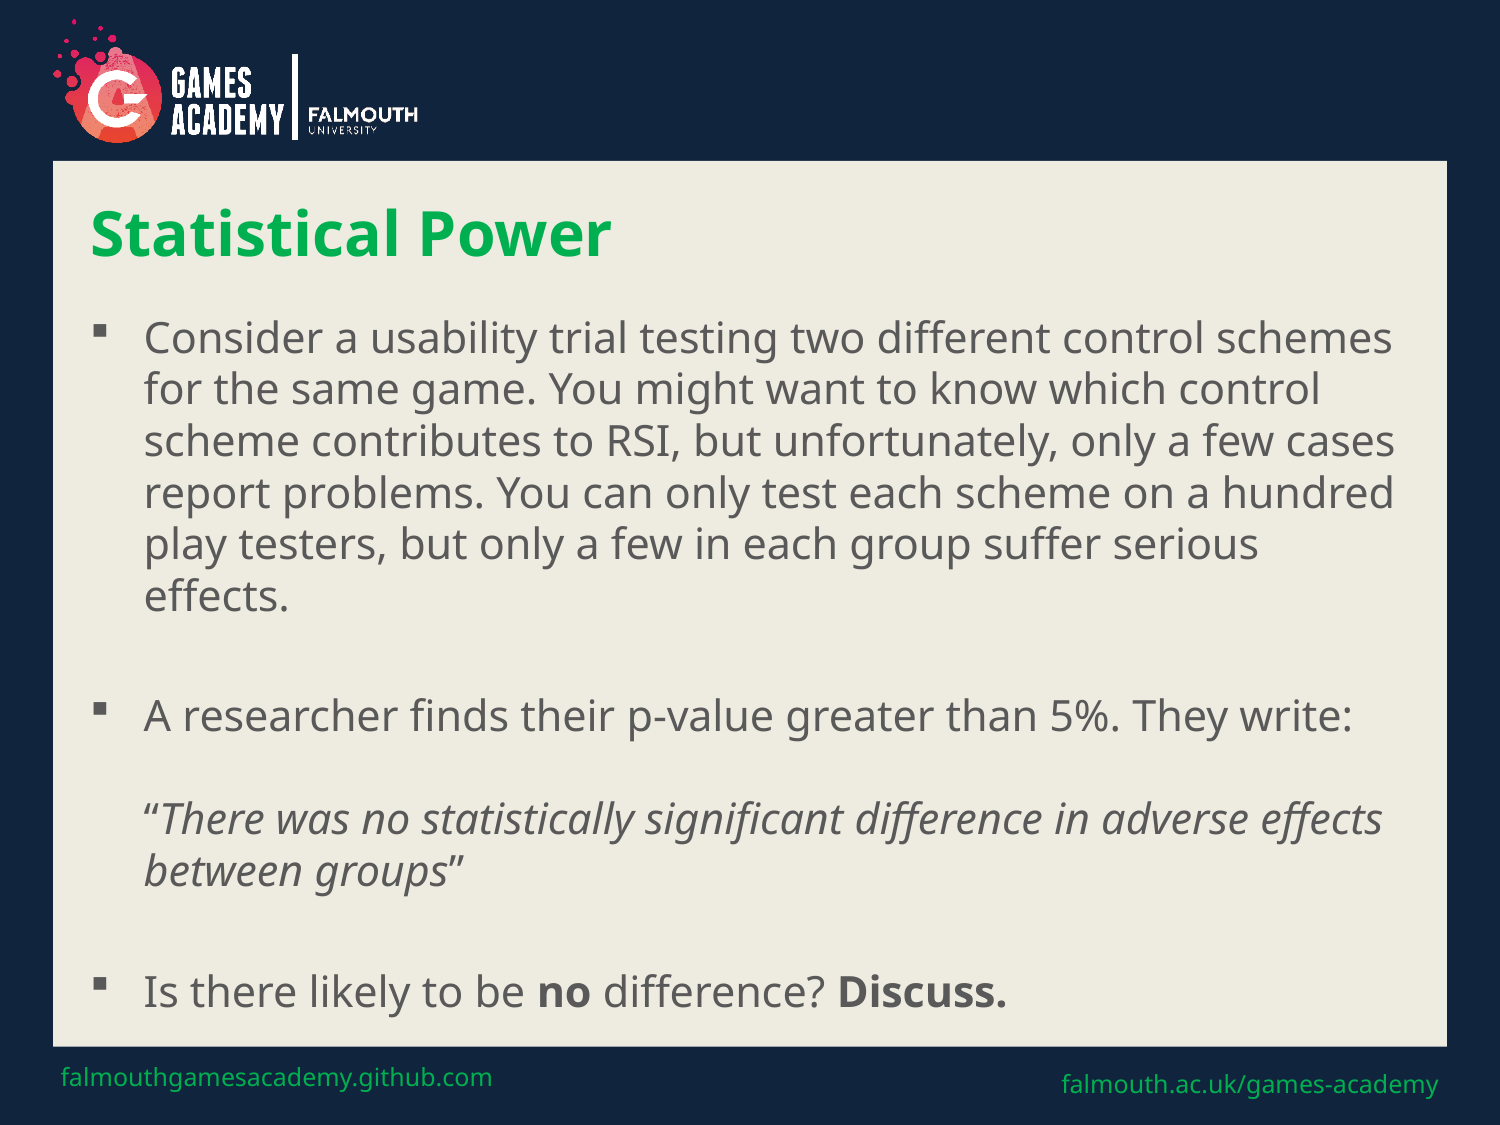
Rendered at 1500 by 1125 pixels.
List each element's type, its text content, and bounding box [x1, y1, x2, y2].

picture [304, 104, 420, 138]
title Statistical Power [75, 184, 1425, 279]
picture [53, 19, 284, 143]
list Consider a usability trial testing two different control schemes for the same game. You might want to know which control scheme contributes to RSI, but unfortunately, only a few cases report problems. You can only test each scheme on a hundred play testers, but only a few in each group suffer serious effects. A researcher finds their p-value greater than 5%. They write: “There was no statistically significant difference in adverse effects between groups” Is there likely to be no difference? Discuss. [75, 302, 1425, 1024]
